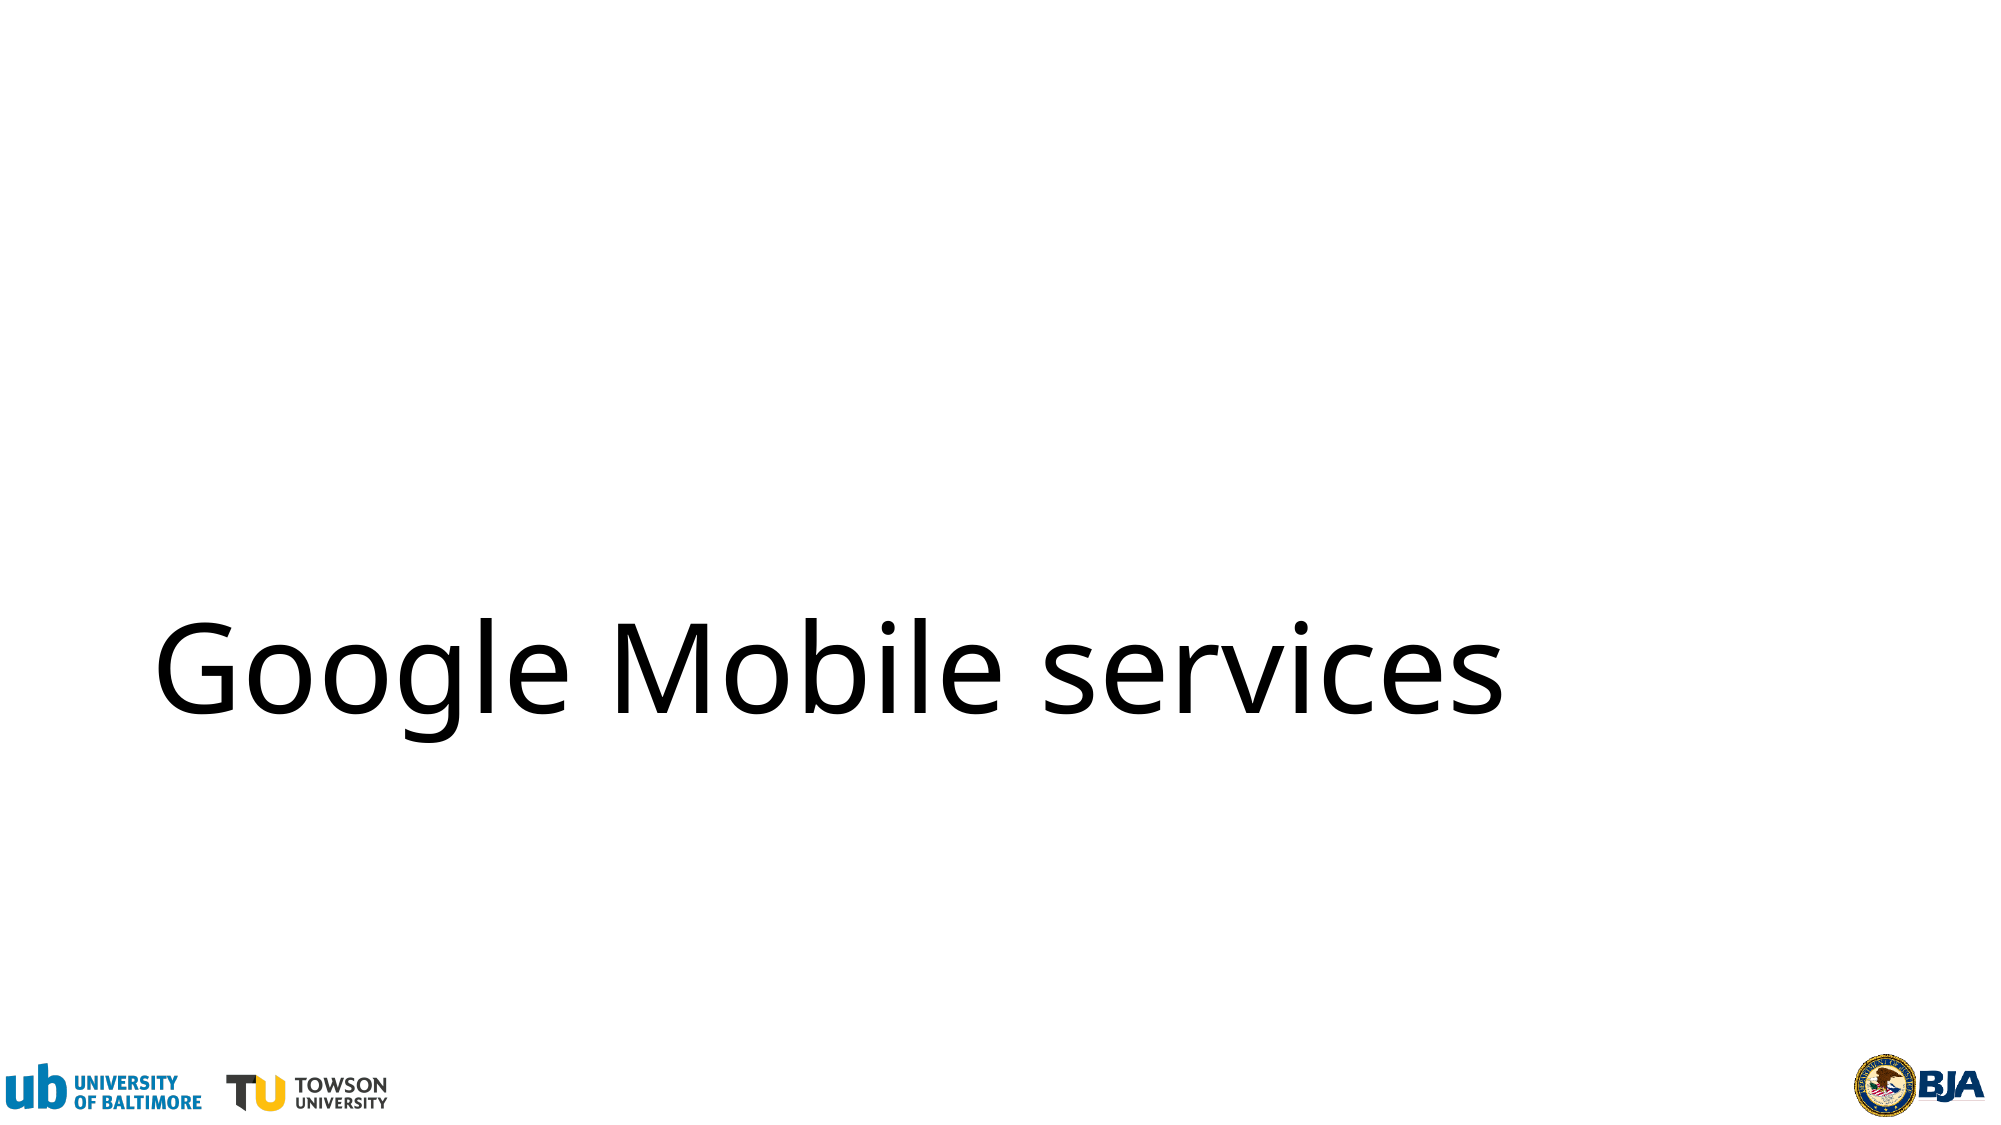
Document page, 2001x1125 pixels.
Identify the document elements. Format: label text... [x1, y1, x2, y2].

picture [1854, 1054, 1986, 1117]
title Google Mobile services [136, 280, 1862, 749]
picture [0, 1031, 407, 1125]
